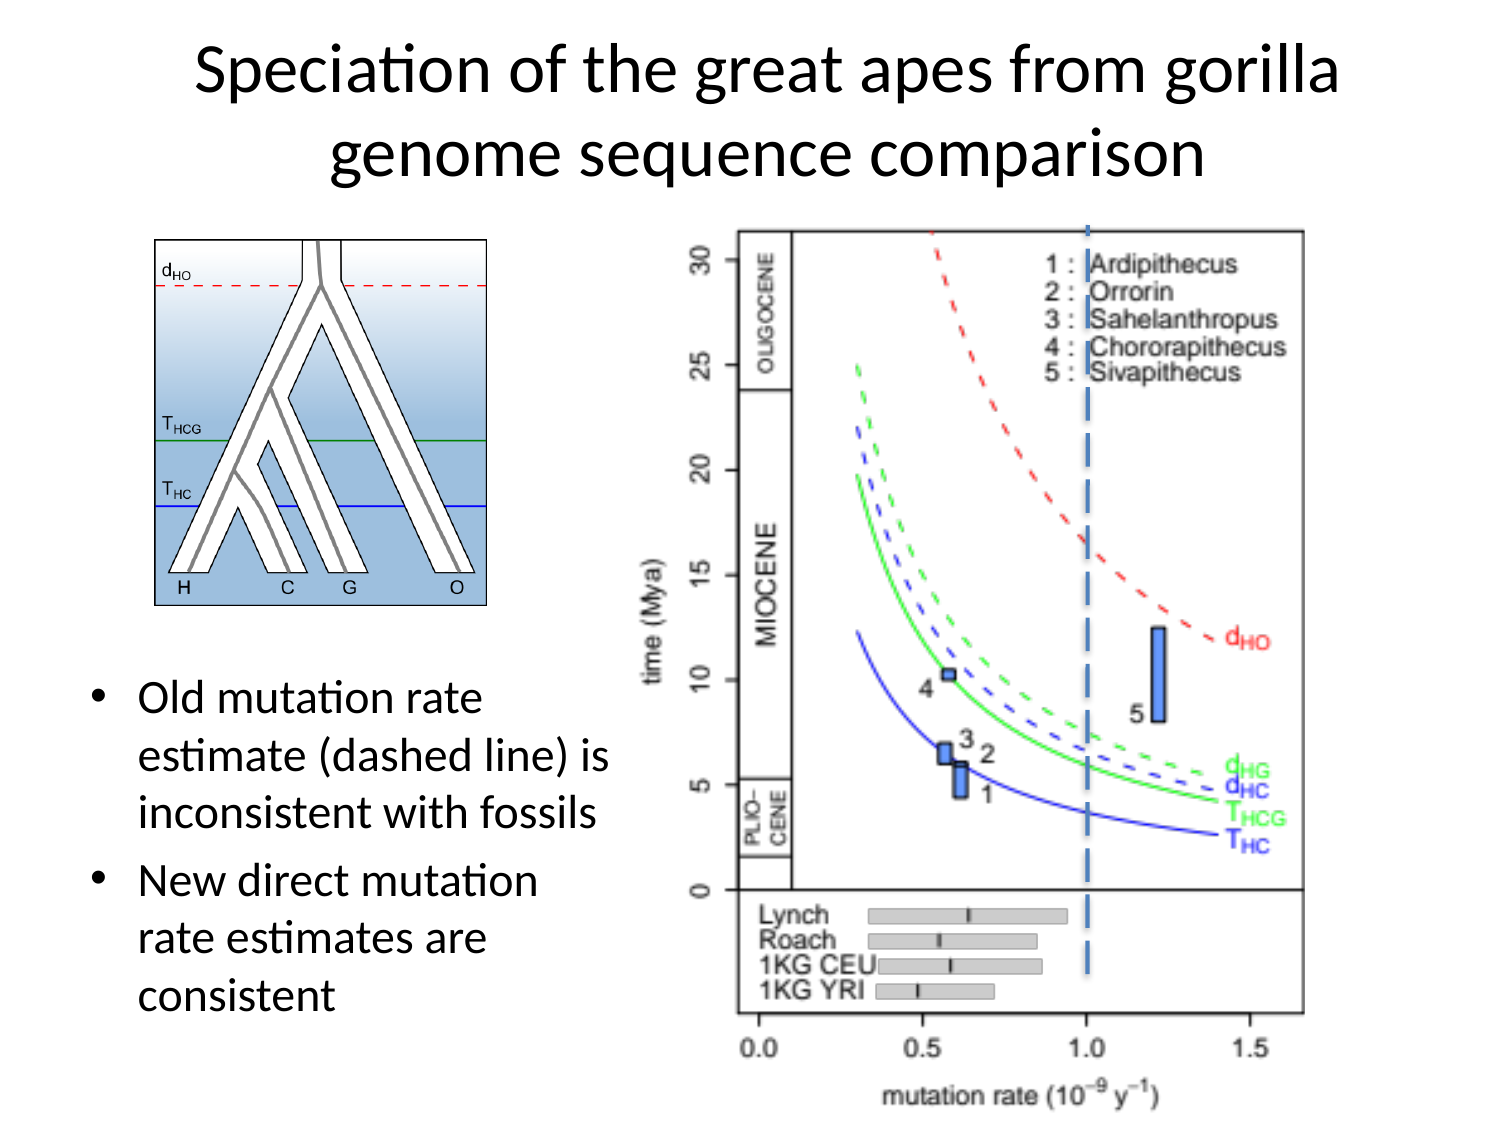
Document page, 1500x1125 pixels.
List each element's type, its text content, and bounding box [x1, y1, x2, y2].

title Speciation of the great apes from gorilla genome sequence comparison [75, 12, 1463, 200]
text_box Old mutation rate estimate (dashed line) is inconsistent with fossils New direct mutation rate estimates are consistent [75, 658, 630, 1087]
picture [635, 226, 1306, 1113]
picture [154, 239, 487, 606]
